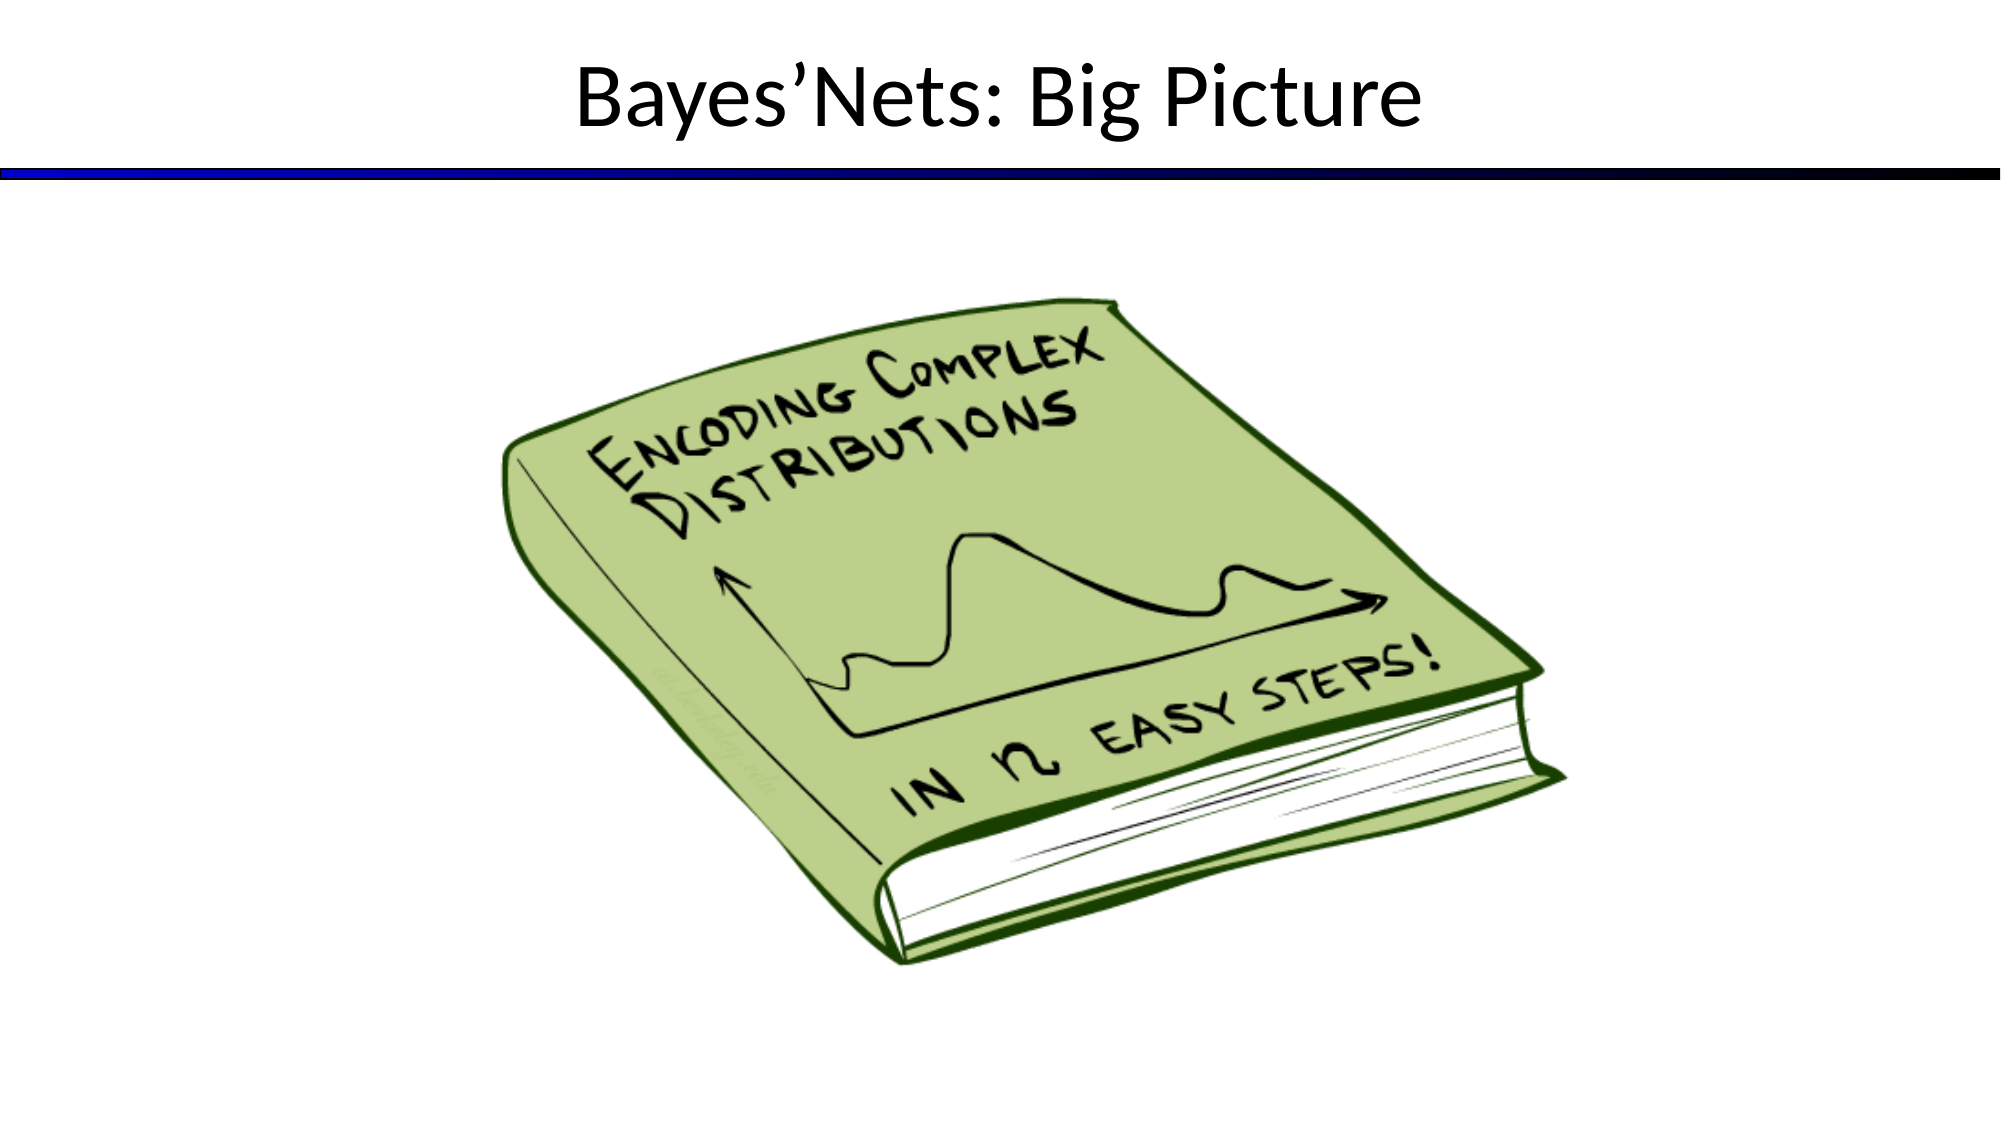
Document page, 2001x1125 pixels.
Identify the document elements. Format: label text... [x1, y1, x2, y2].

title Bayes’Nets: Big Picture [0, 0, 2000, 184]
picture [449, 237, 1651, 1001]
